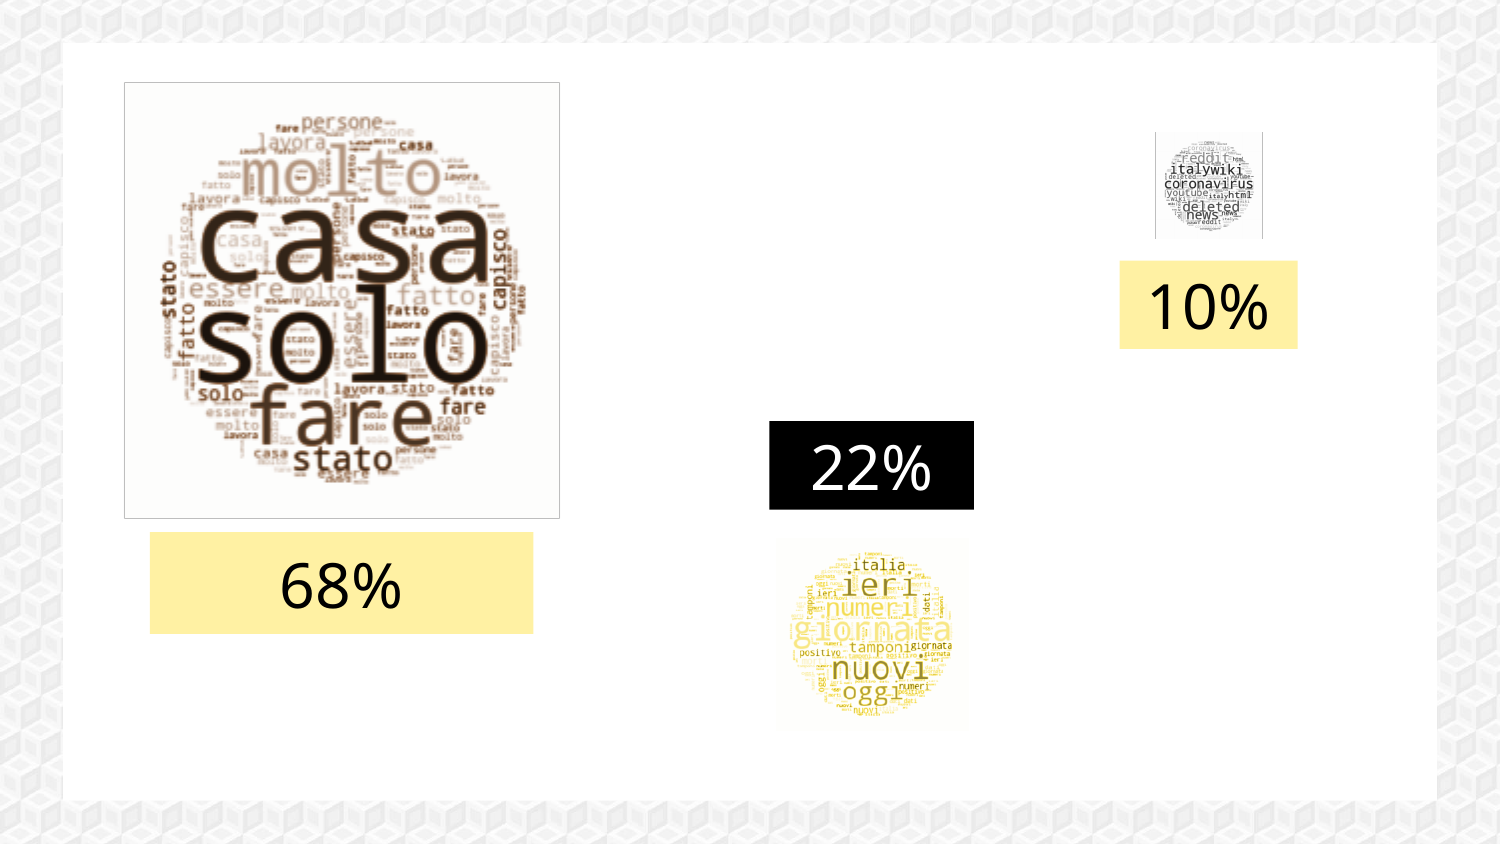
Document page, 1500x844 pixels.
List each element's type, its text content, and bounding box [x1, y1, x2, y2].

title 10% [1119, 260, 1298, 349]
picture [0, 0, 1500, 844]
title 22% [769, 421, 974, 510]
title 68% [149, 541, 534, 634]
